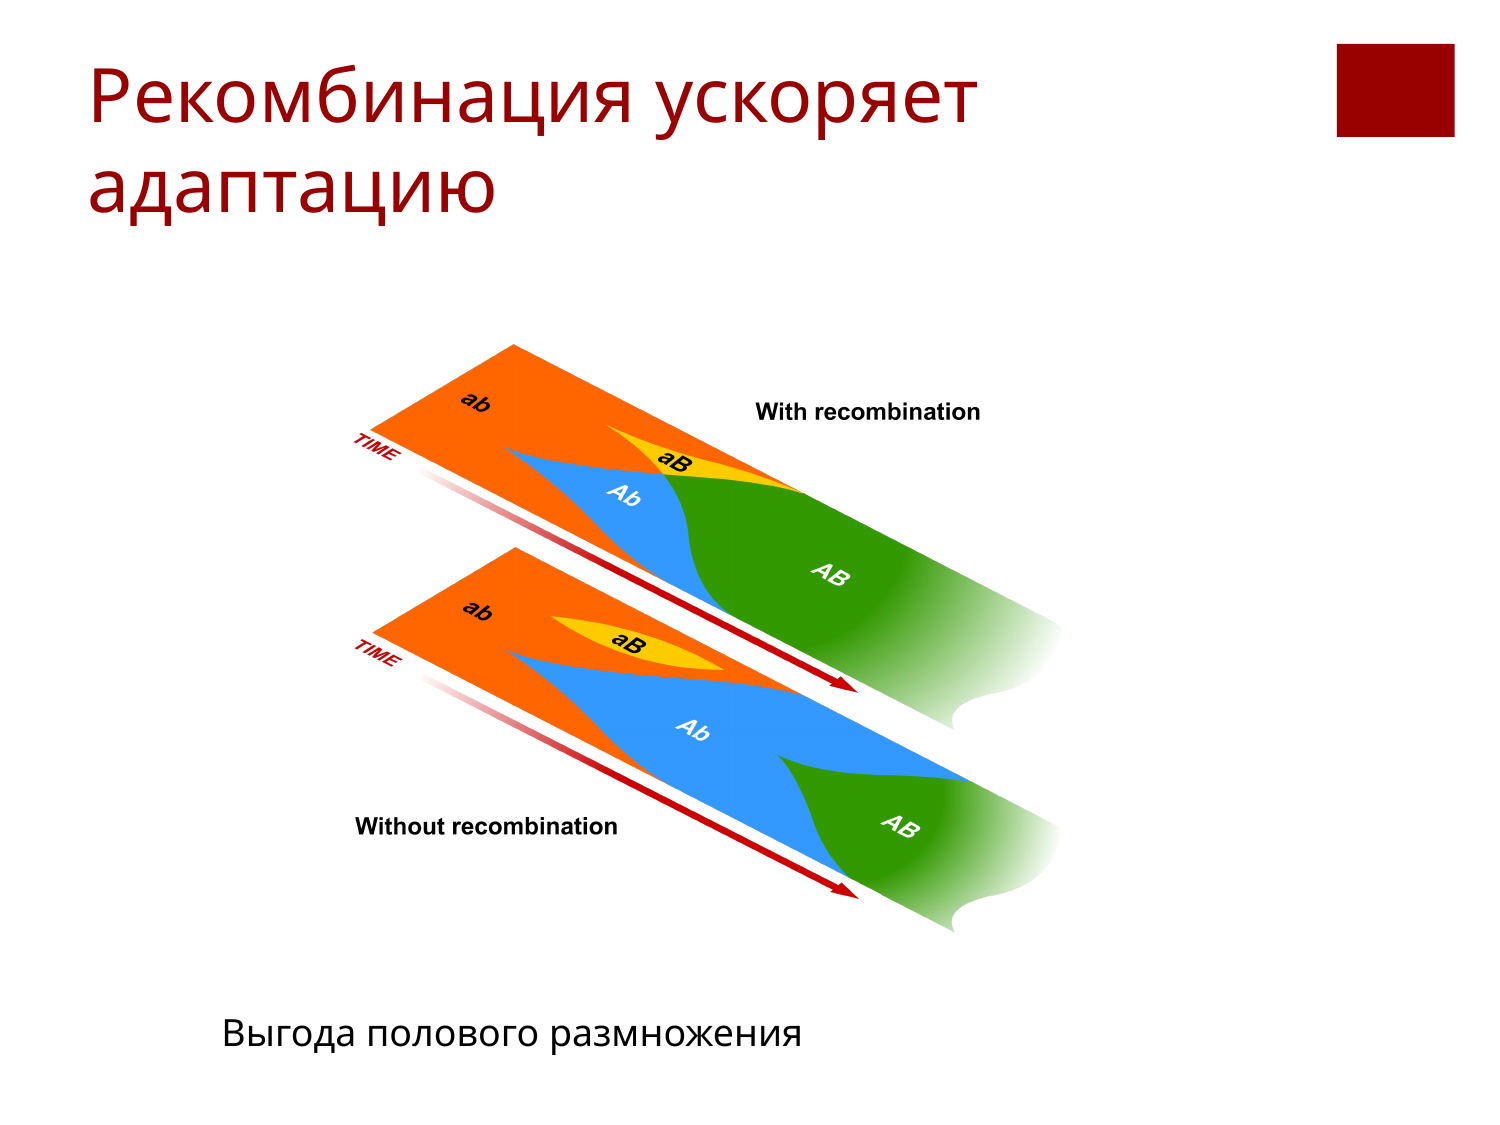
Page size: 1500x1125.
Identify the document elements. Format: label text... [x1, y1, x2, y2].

picture [335, 334, 1075, 934]
title Рекомбинация ускоряет адаптацию [72, 47, 1398, 235]
text_box Выгода полового размножения [206, 1001, 957, 1062]
